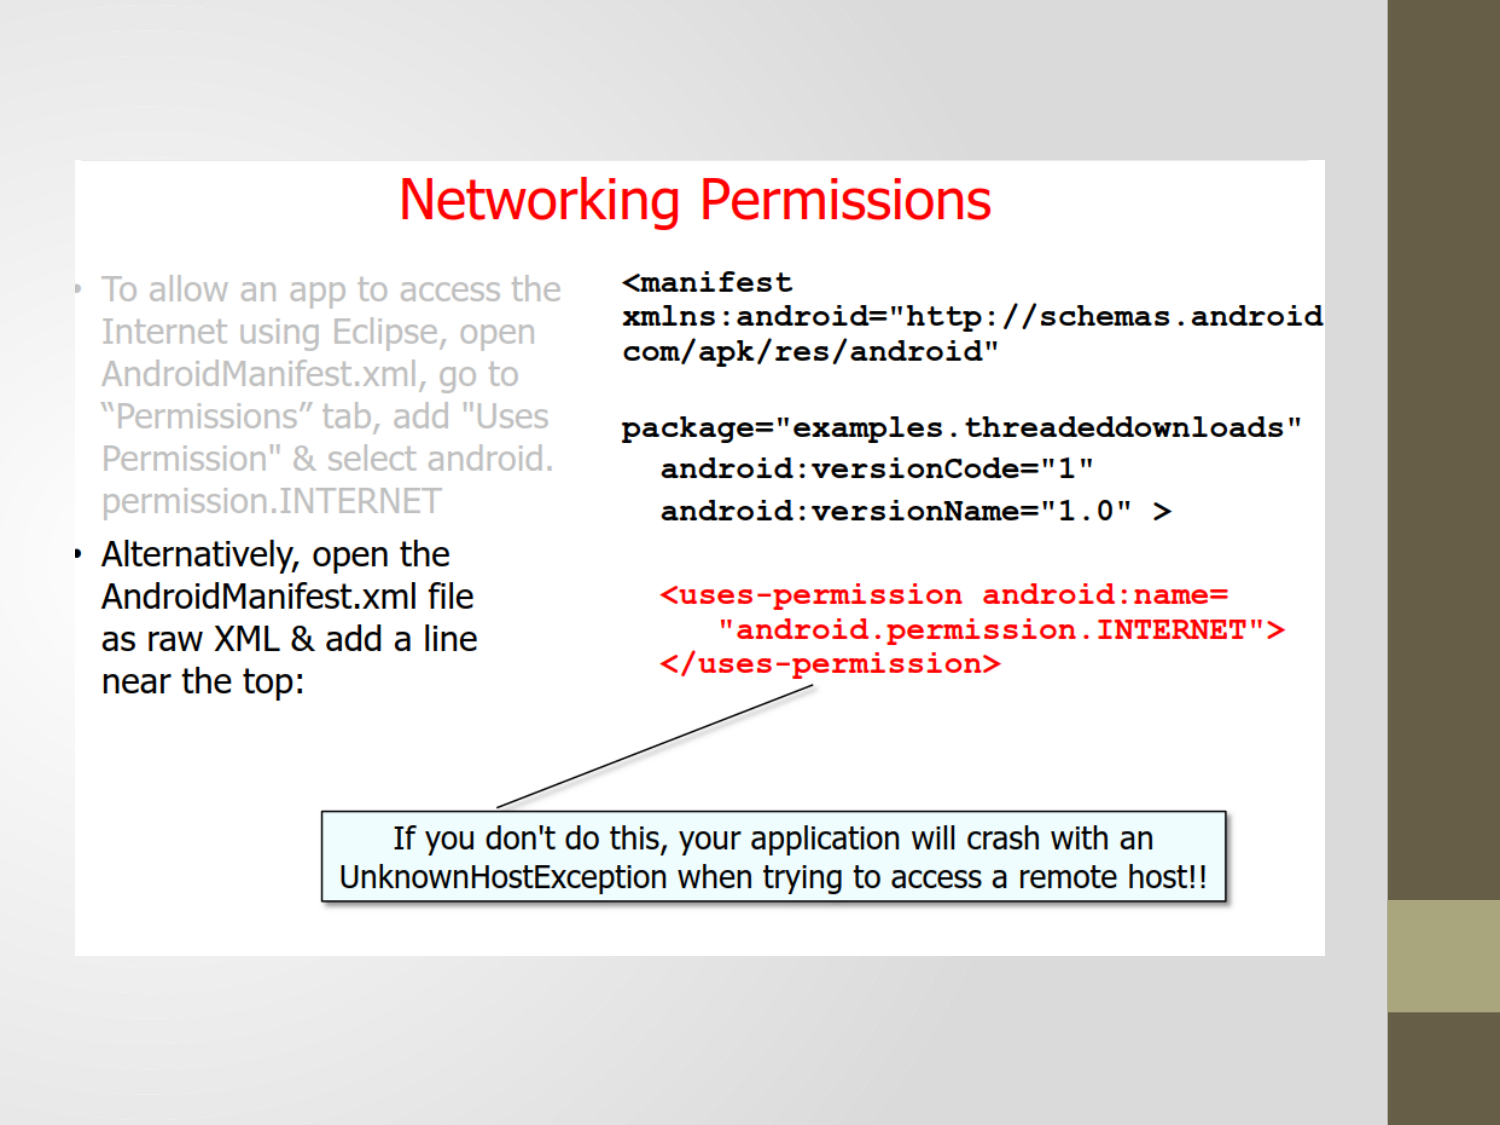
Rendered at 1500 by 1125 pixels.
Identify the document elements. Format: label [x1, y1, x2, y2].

list [74, 160, 1326, 957]
